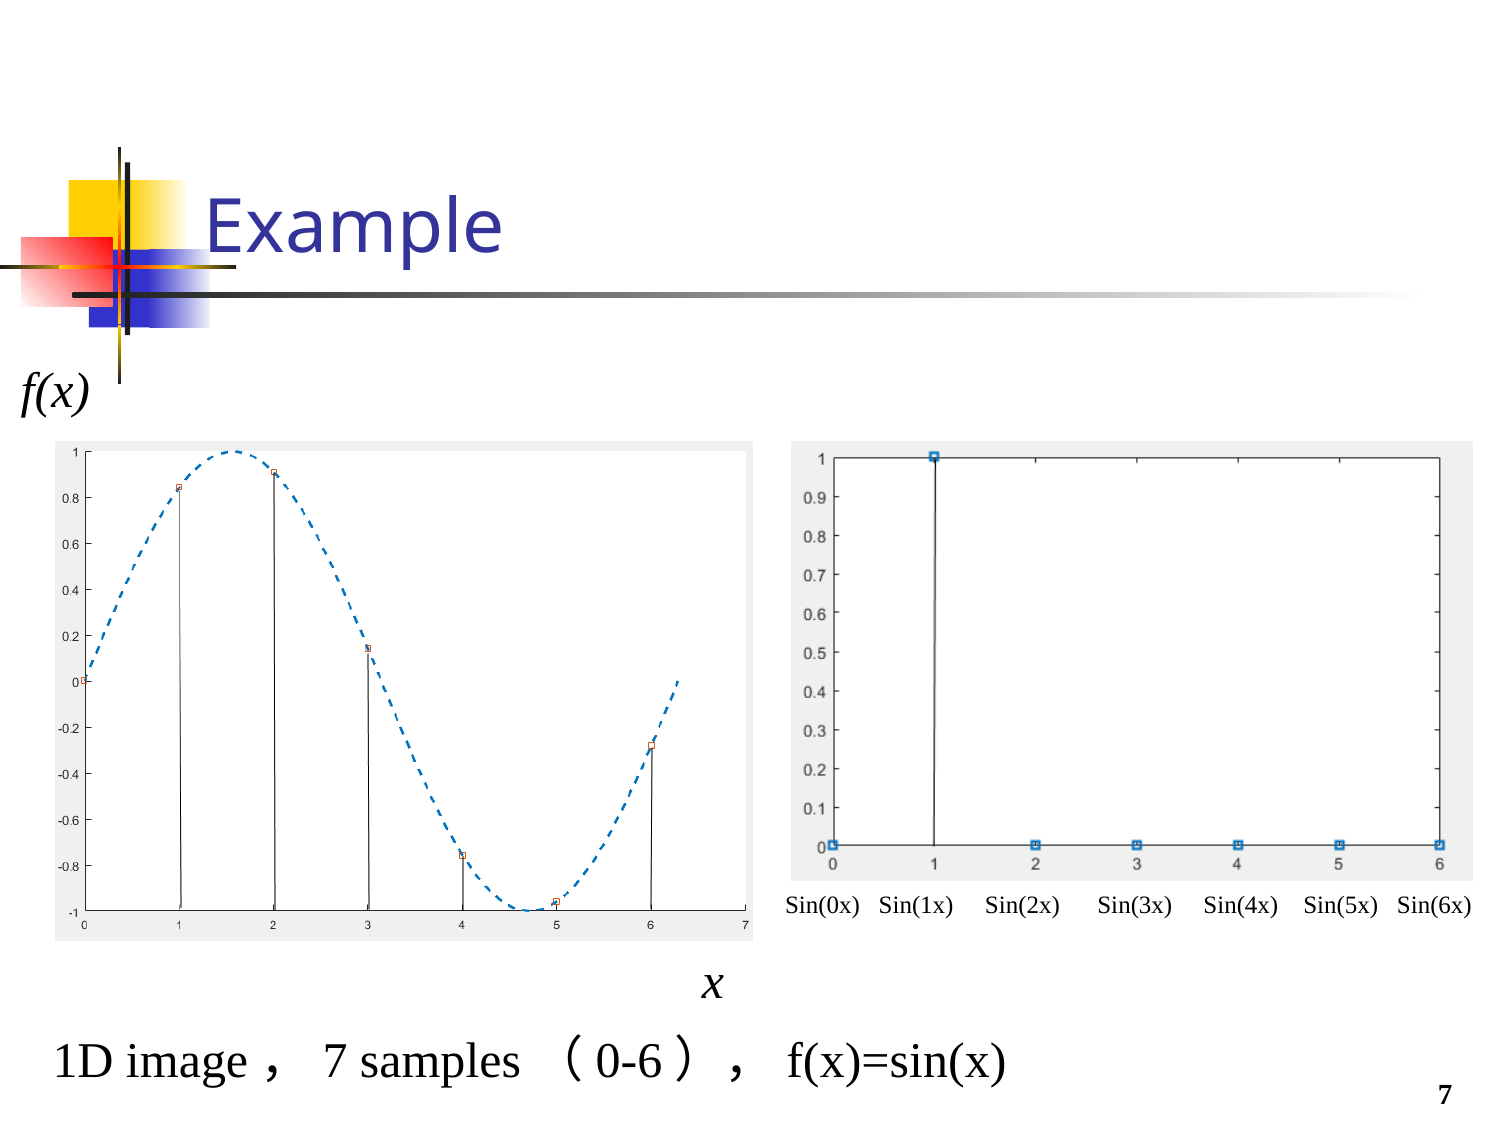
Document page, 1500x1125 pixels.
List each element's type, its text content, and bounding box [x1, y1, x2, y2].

title Example [188, 34, 1500, 276]
text_box f(x) [5, 349, 124, 425]
slide_number 7 [1154, 1095, 1468, 1118]
picture [55, 441, 753, 941]
text_box x [687, 950, 744, 1016]
text_box 1D image，7 samples（0-6），f(x)=sin(x) [37, 1019, 1468, 1095]
picture [790, 441, 1473, 881]
text_box Sin(0x) Sin(1x) Sin(2x) Sin(3x) Sin(4x) Sin(5x) Sin(6x) [770, 881, 1500, 927]
